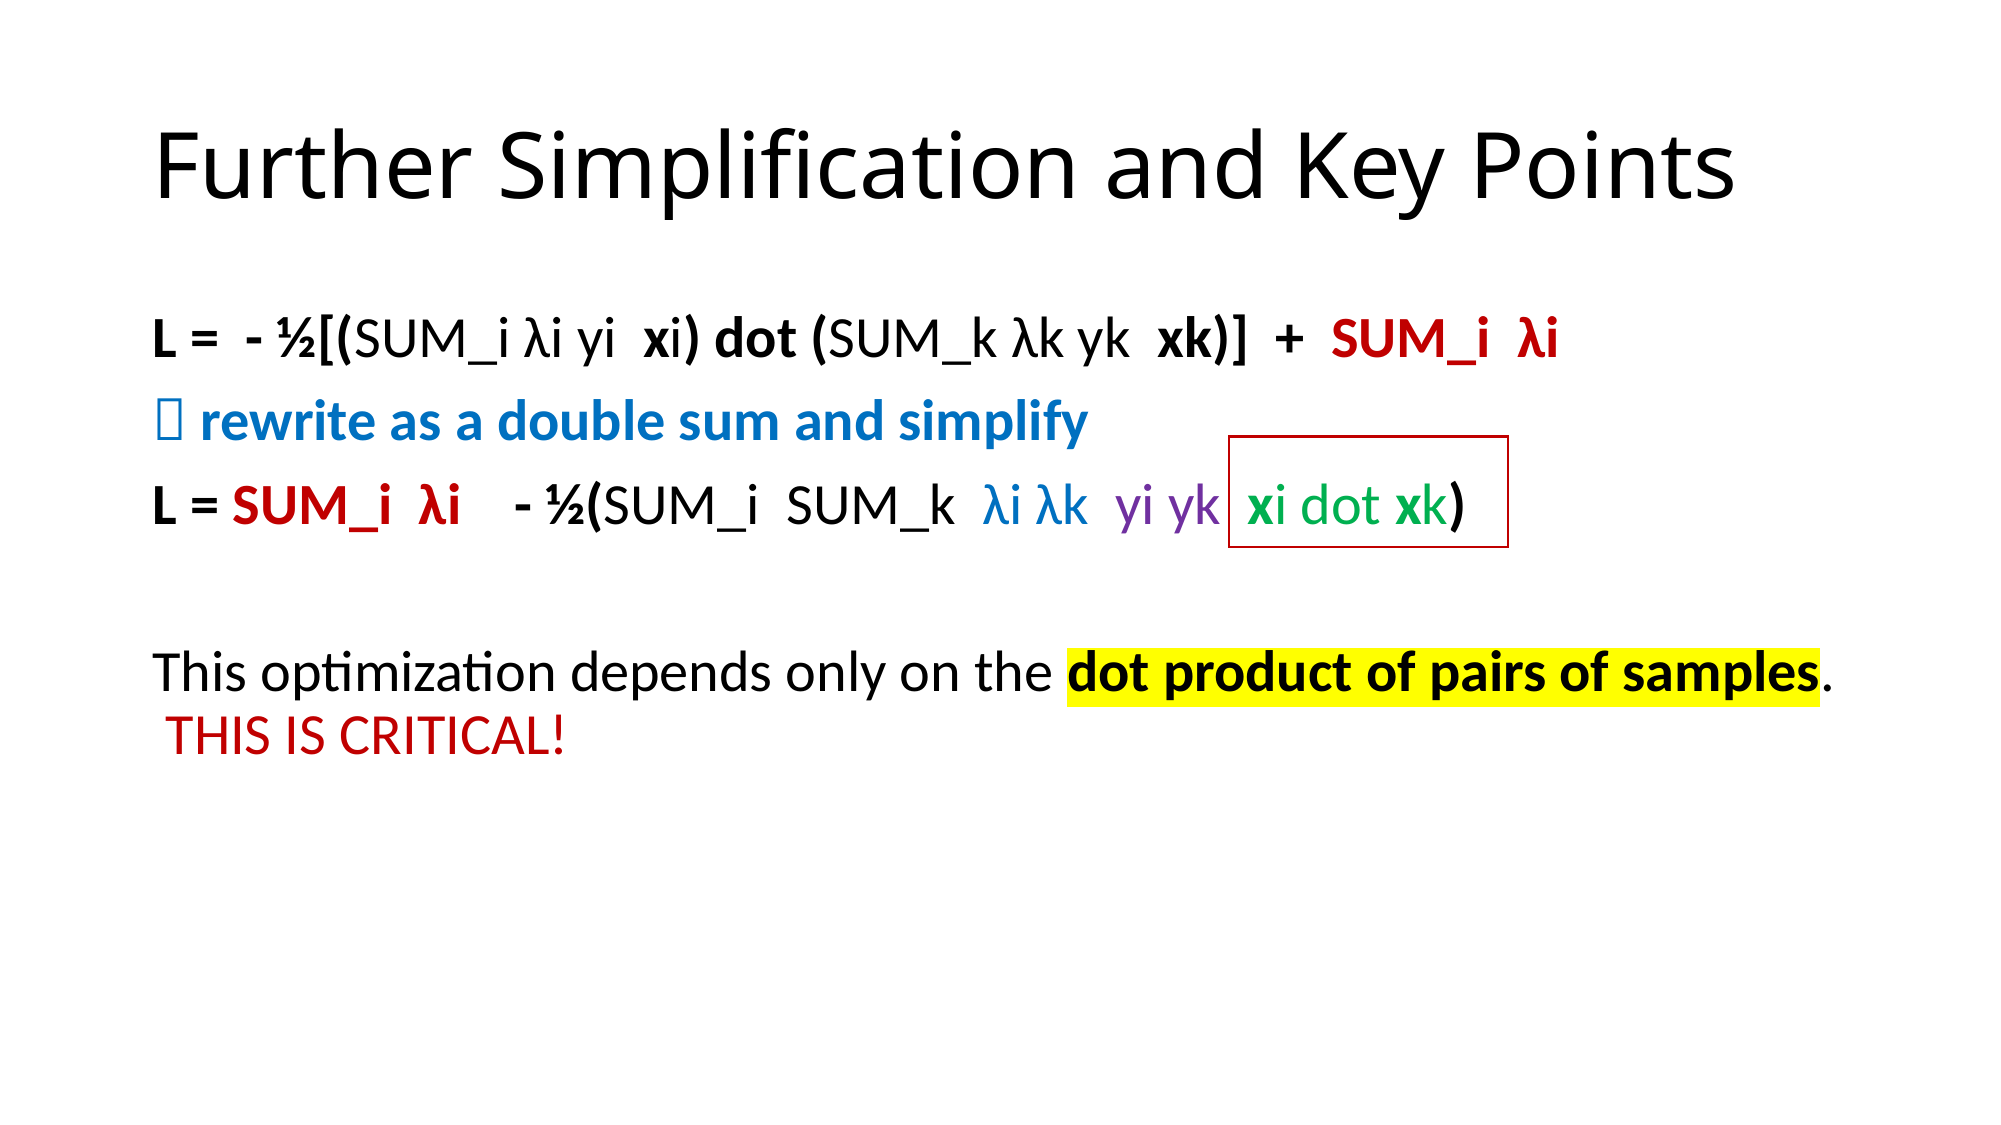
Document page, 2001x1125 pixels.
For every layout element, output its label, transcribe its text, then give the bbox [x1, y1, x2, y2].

text_box [1228, 435, 1509, 548]
list L = - ½[(SUM_i λi yi xi) dot (SUM_k λk yk xk)] + SUM_i λi  rewrite as a double sum and simplify L = SUM_i λi - ½(SUM_i SUM_k λi λk yi yk xi dot xk) This optimization depends only on the dot product of pairs of samples. THIS IS CRITICAL! [137, 299, 1863, 1014]
title Further Simplification and Key Points [137, 59, 1863, 278]
